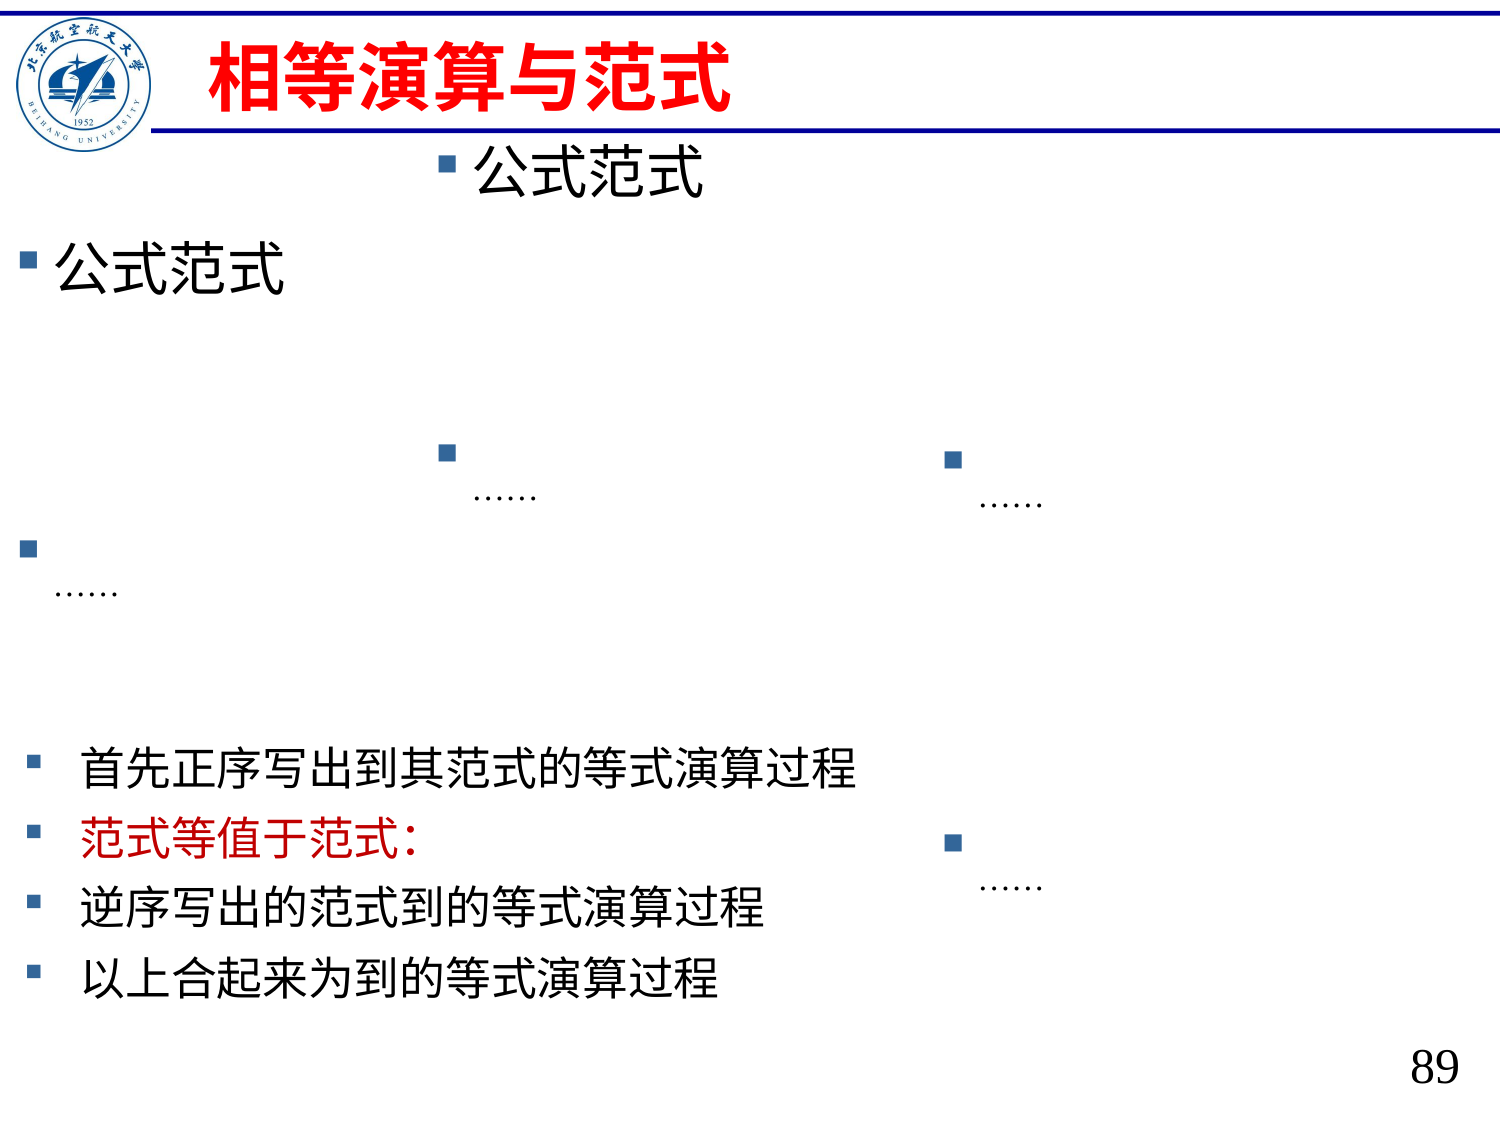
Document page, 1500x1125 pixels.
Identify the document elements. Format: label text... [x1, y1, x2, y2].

title 相等演算与范式 [192, 32, 1415, 120]
picture [16, 17, 151, 152]
